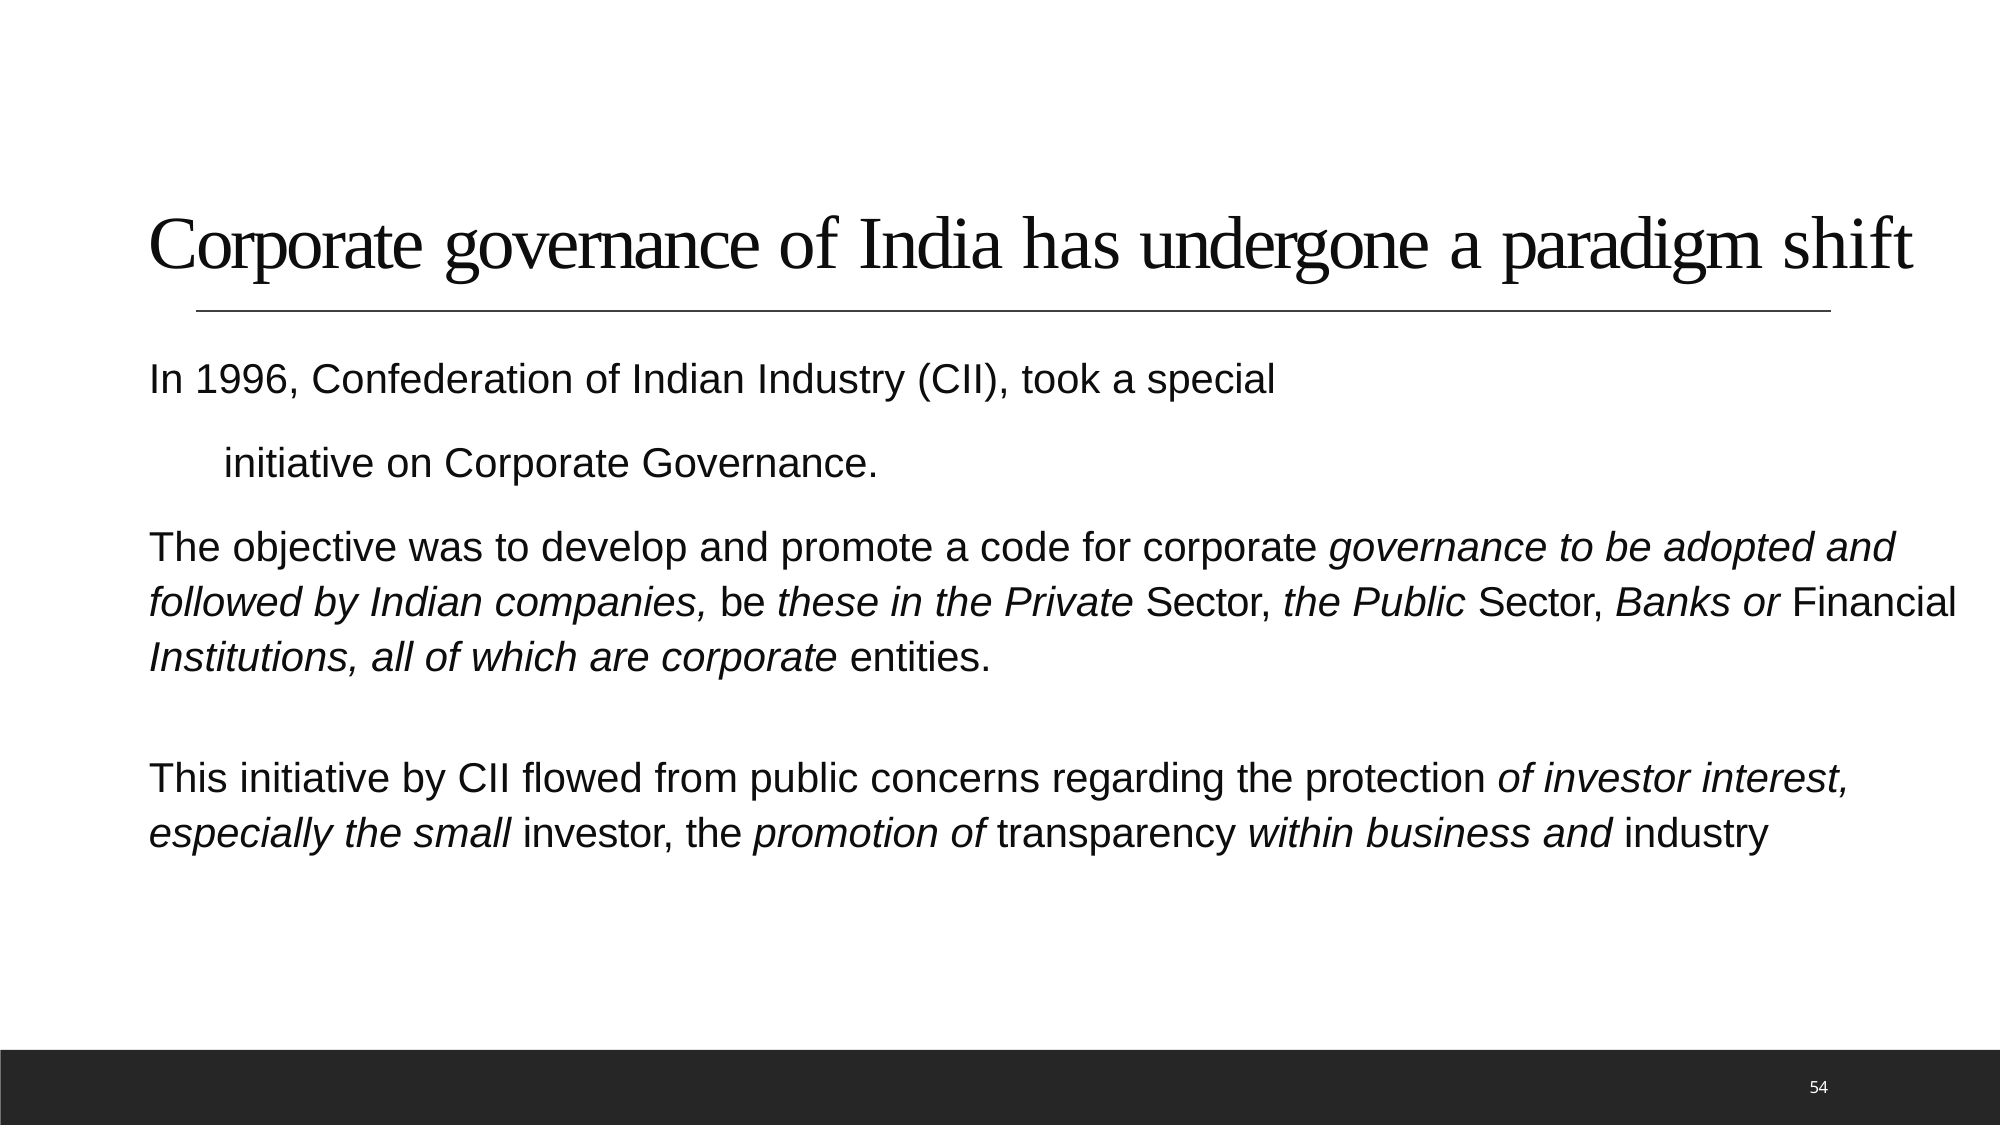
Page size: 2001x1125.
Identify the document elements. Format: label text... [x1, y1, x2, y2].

title Corporate governance of India has undergone a paradigm shift [146, 86, 2000, 284]
slide_number 54 [1803, 761, 1932, 1125]
list In 1996, Confederation of Indian Industry (CII), took a special initiative on Corporate Governance. The objective was to develop and promote a code for corporate governance to be adopted and followed by Indian companies, be these in the Private Sector, the Public Sector, Banks or Financial Institutions, all of which are corporate entities. This initiative by CII flowed from public concerns regarding the protection of investor interest, especially the small investor, the promotion of transparency within business and industry [146, 344, 1980, 985]
